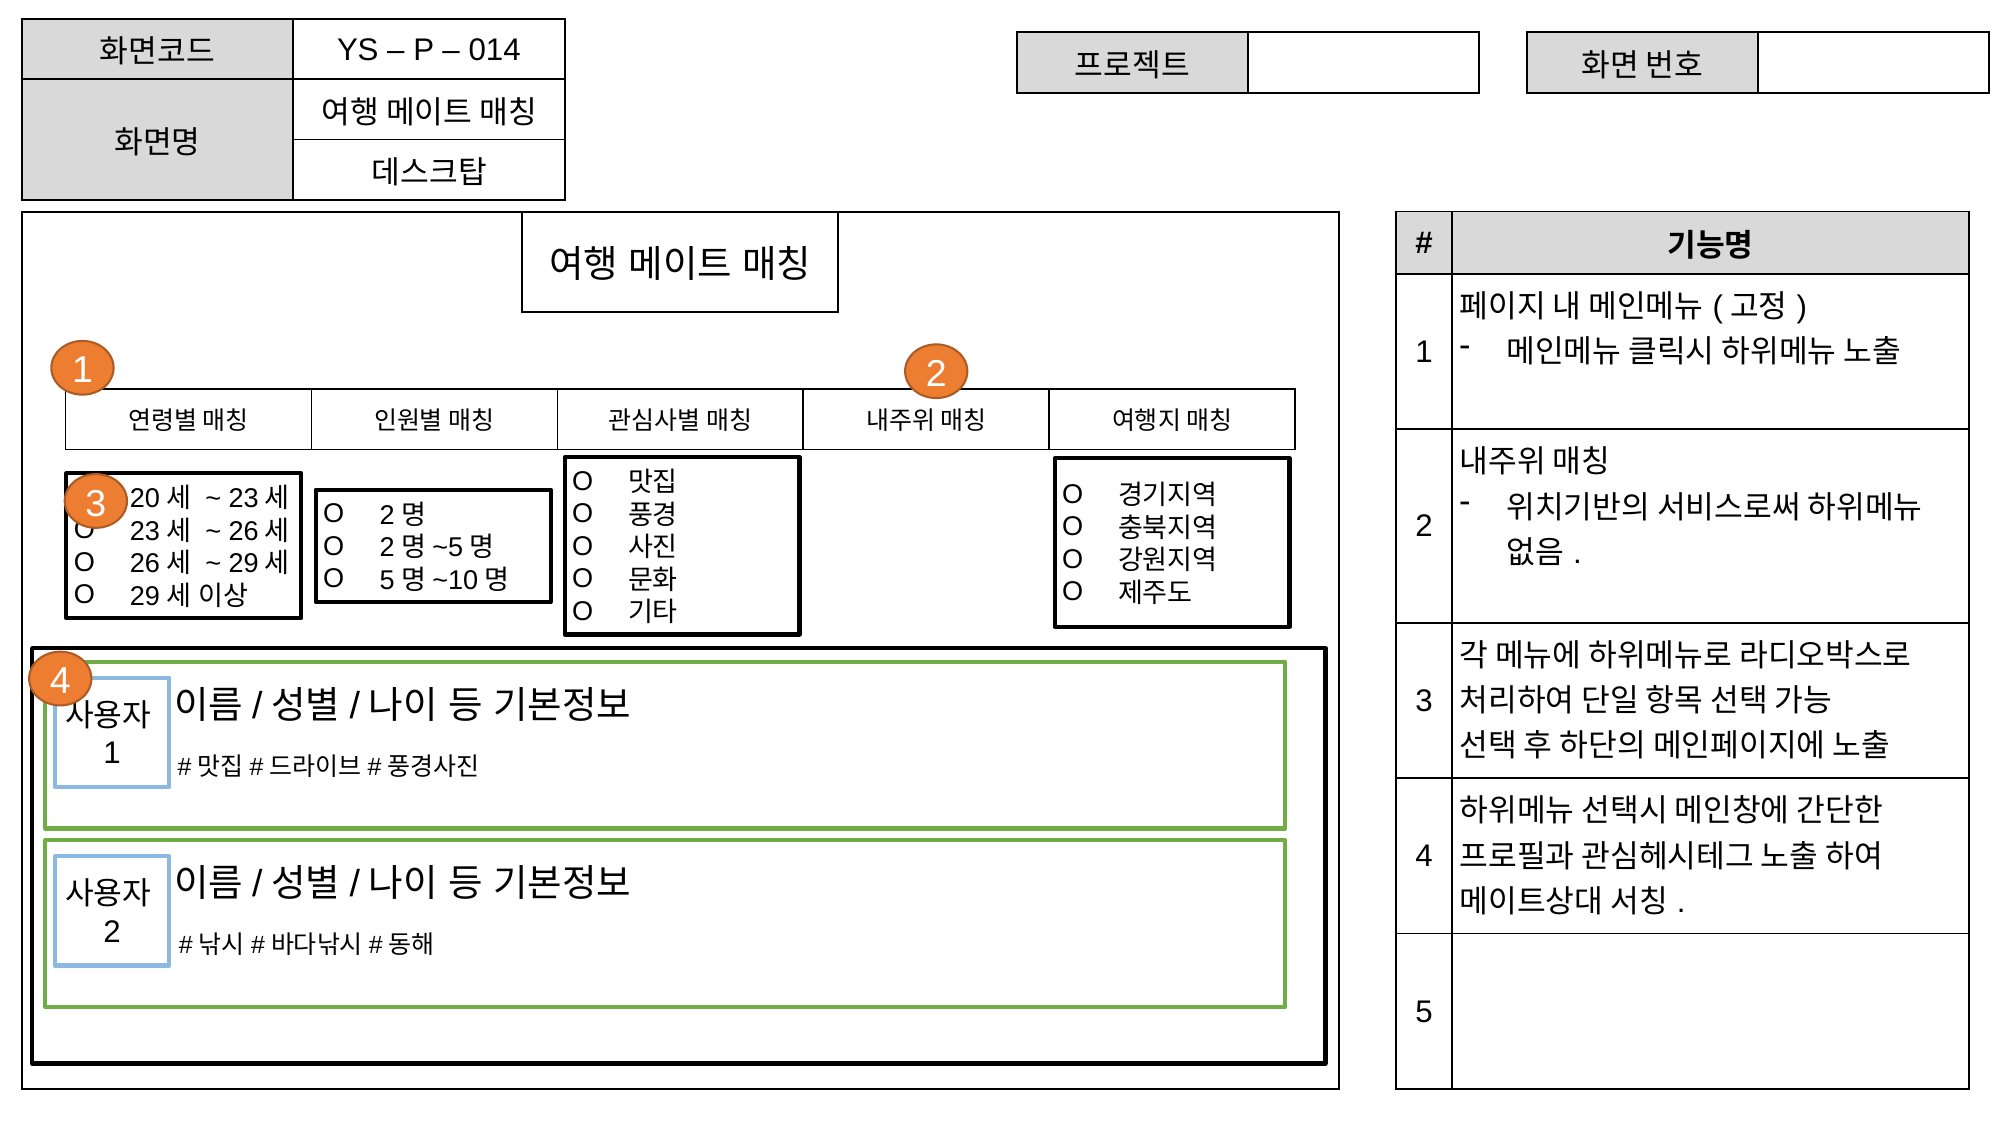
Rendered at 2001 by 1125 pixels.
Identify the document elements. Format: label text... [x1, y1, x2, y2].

table_cell 2 [1397, 430, 1451, 622]
table_header [1759, 33, 1988, 92]
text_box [522, 211, 839, 313]
table_header 화면 번호 [1528, 33, 1757, 92]
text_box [1054, 458, 1290, 627]
table_cell 3 [1397, 624, 1451, 777]
text_box 맛집 풍경 사진 문화 기타 [564, 457, 800, 635]
table_cell 4 [1397, 779, 1451, 933]
table_cell 하위메뉴 선택시 메인창에 간단한 프로필과 관심헤시테그 노출 하여 메이트상대 서칭. [1453, 779, 1968, 933]
table_header YS – P – 014 [294, 20, 564, 78]
table_cell 데스크탑 [294, 140, 564, 199]
table_cell 여행 메이트 매칭 [294, 80, 564, 139]
text_box 2명 2명~5명 5명~10명 [315, 489, 551, 602]
table_cell 각 메뉴에 하위메뉴로 라디오박스로 처리하여 단일 항목 선택 가능 선택 후 하단의 메인페이지에 노출 [1453, 624, 1968, 777]
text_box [51, 337, 114, 399]
text_box 20세 ~ 23세 23세 ~ 26세 26세 ~ 29세 29세 이상 [66, 473, 302, 619]
table_cell 화면명 [23, 80, 292, 199]
table_header 내주위 매칭 [804, 390, 1048, 449]
table_cell 내주위 매칭 위치기반의 서비스로써 하위메뉴 없음. [1453, 430, 1968, 622]
table_cell 페이지 내 메인메뉴(고정) 메인메뉴 클릭시 하위메뉴 노출 [1453, 275, 1968, 428]
table_header 기능명 [1453, 212, 1968, 273]
table_header # [1397, 212, 1451, 273]
table_header 관심사별 매칭 [558, 390, 802, 449]
table_header 화면코드 [23, 20, 292, 78]
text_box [64, 470, 128, 532]
text_box [21, 211, 1340, 1090]
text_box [31, 647, 1326, 1064]
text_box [904, 340, 968, 402]
table_header 연령별 매칭 [66, 390, 311, 449]
table_cell [1453, 934, 1968, 1088]
table_header 프로젝트 [1018, 33, 1247, 92]
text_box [28, 647, 92, 710]
table_header 여행지 매칭 [1050, 390, 1294, 449]
table_cell 5 [1397, 934, 1451, 1088]
table_header [1249, 33, 1478, 92]
table_cell 1 [1397, 275, 1451, 428]
table_header 인원별 매칭 [312, 390, 557, 449]
